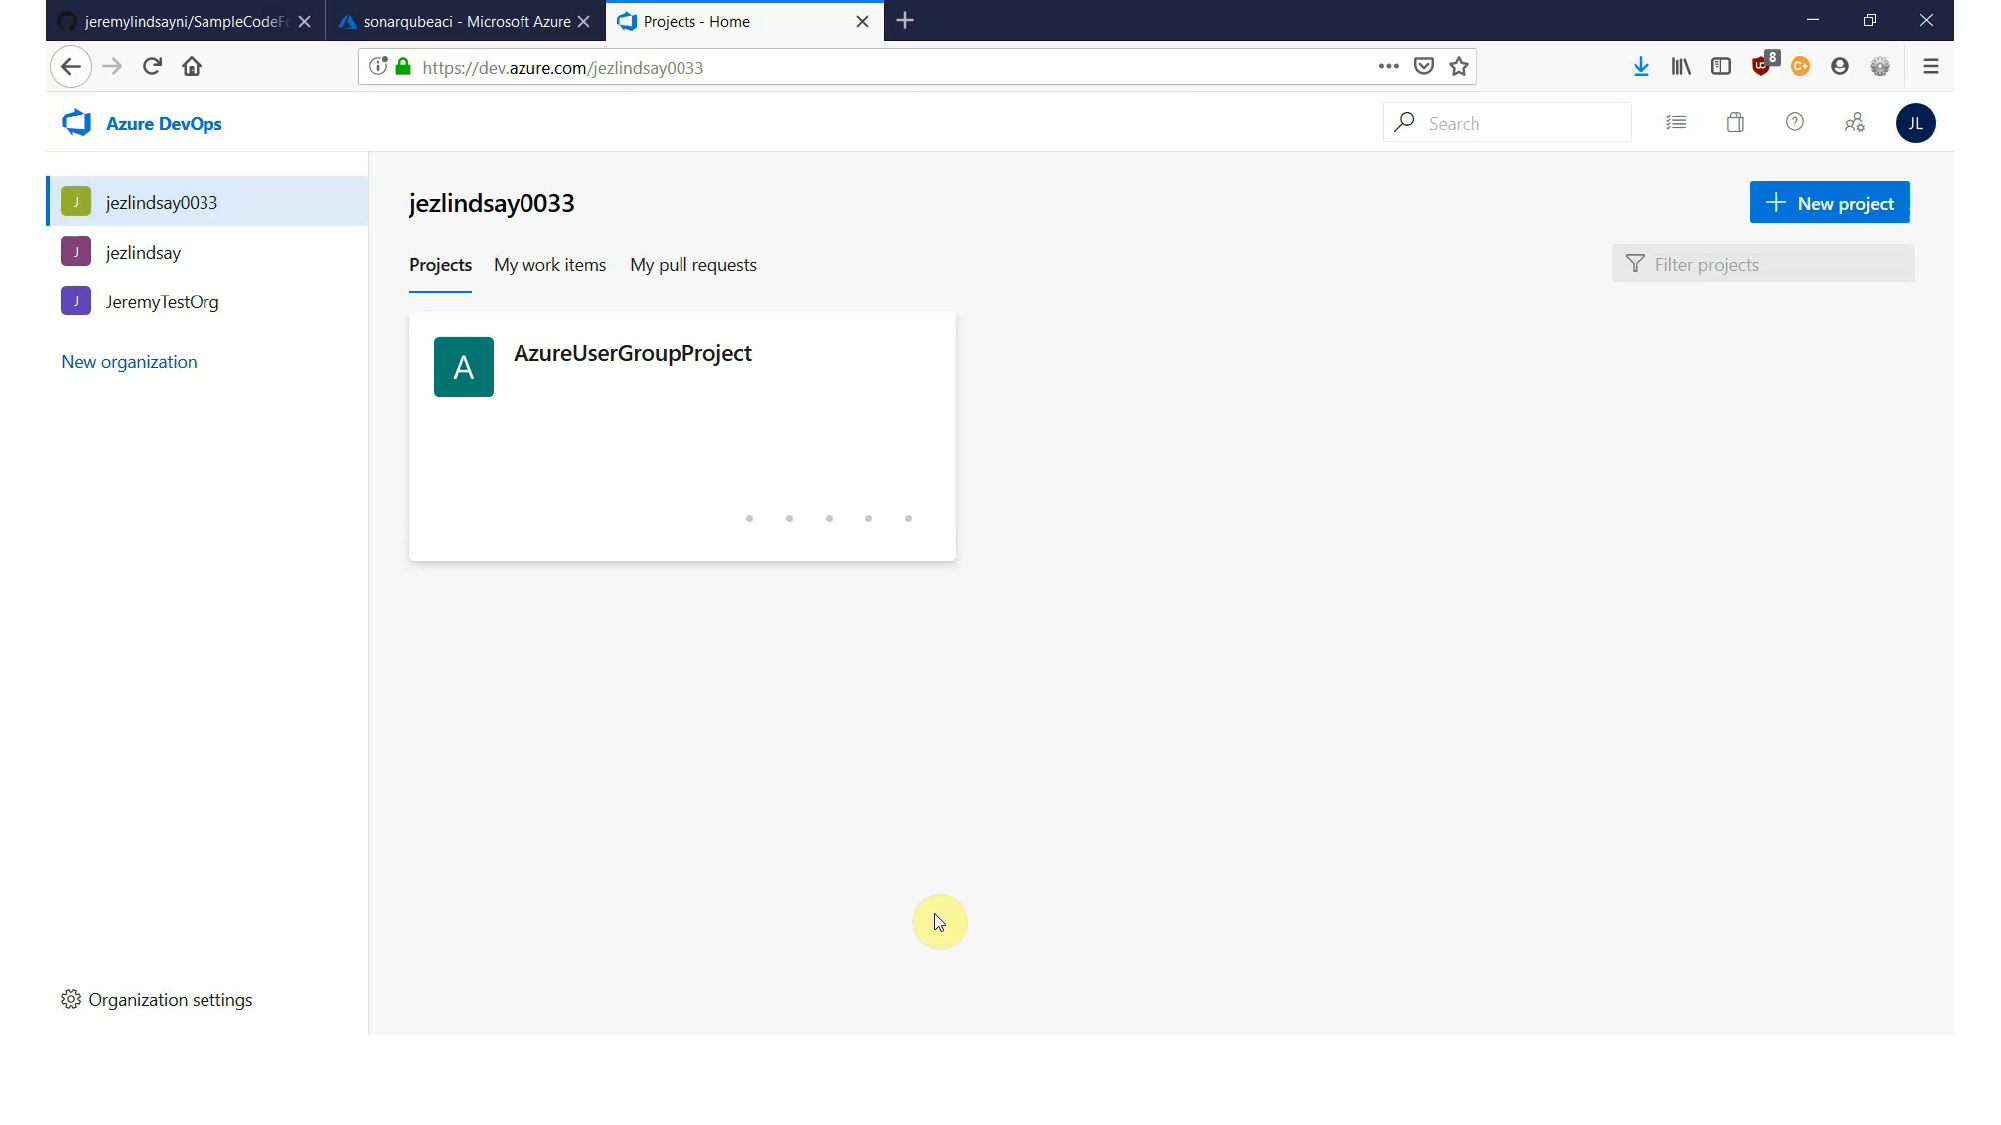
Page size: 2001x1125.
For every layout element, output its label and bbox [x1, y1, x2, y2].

list [45, 0, 1955, 1036]
